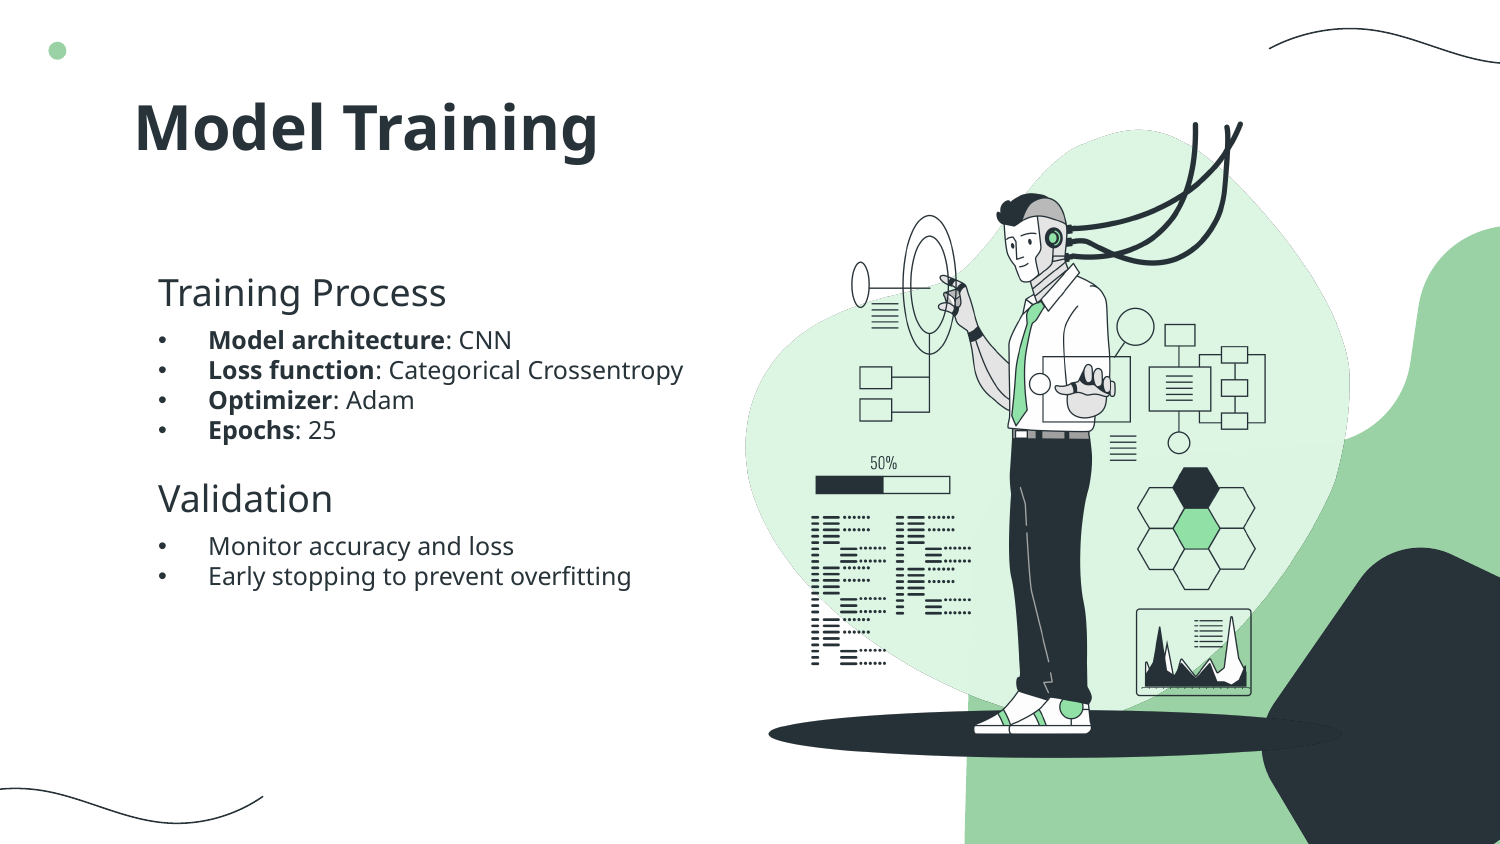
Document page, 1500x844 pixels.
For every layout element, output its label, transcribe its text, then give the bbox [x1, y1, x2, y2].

picture [725, 119, 1383, 777]
subtitle Model architecture: CNN Loss function: Categorical Crossentropy Optimizer: Adam Epochs: 25 [118, 329, 720, 470]
subtitle Training Process [118, 264, 720, 329]
text_box Monitor accuracy and loss Early stopping to prevent overfitting [118, 536, 720, 615]
title Model Training [118, 72, 1382, 167]
text_box Validation [118, 470, 720, 536]
